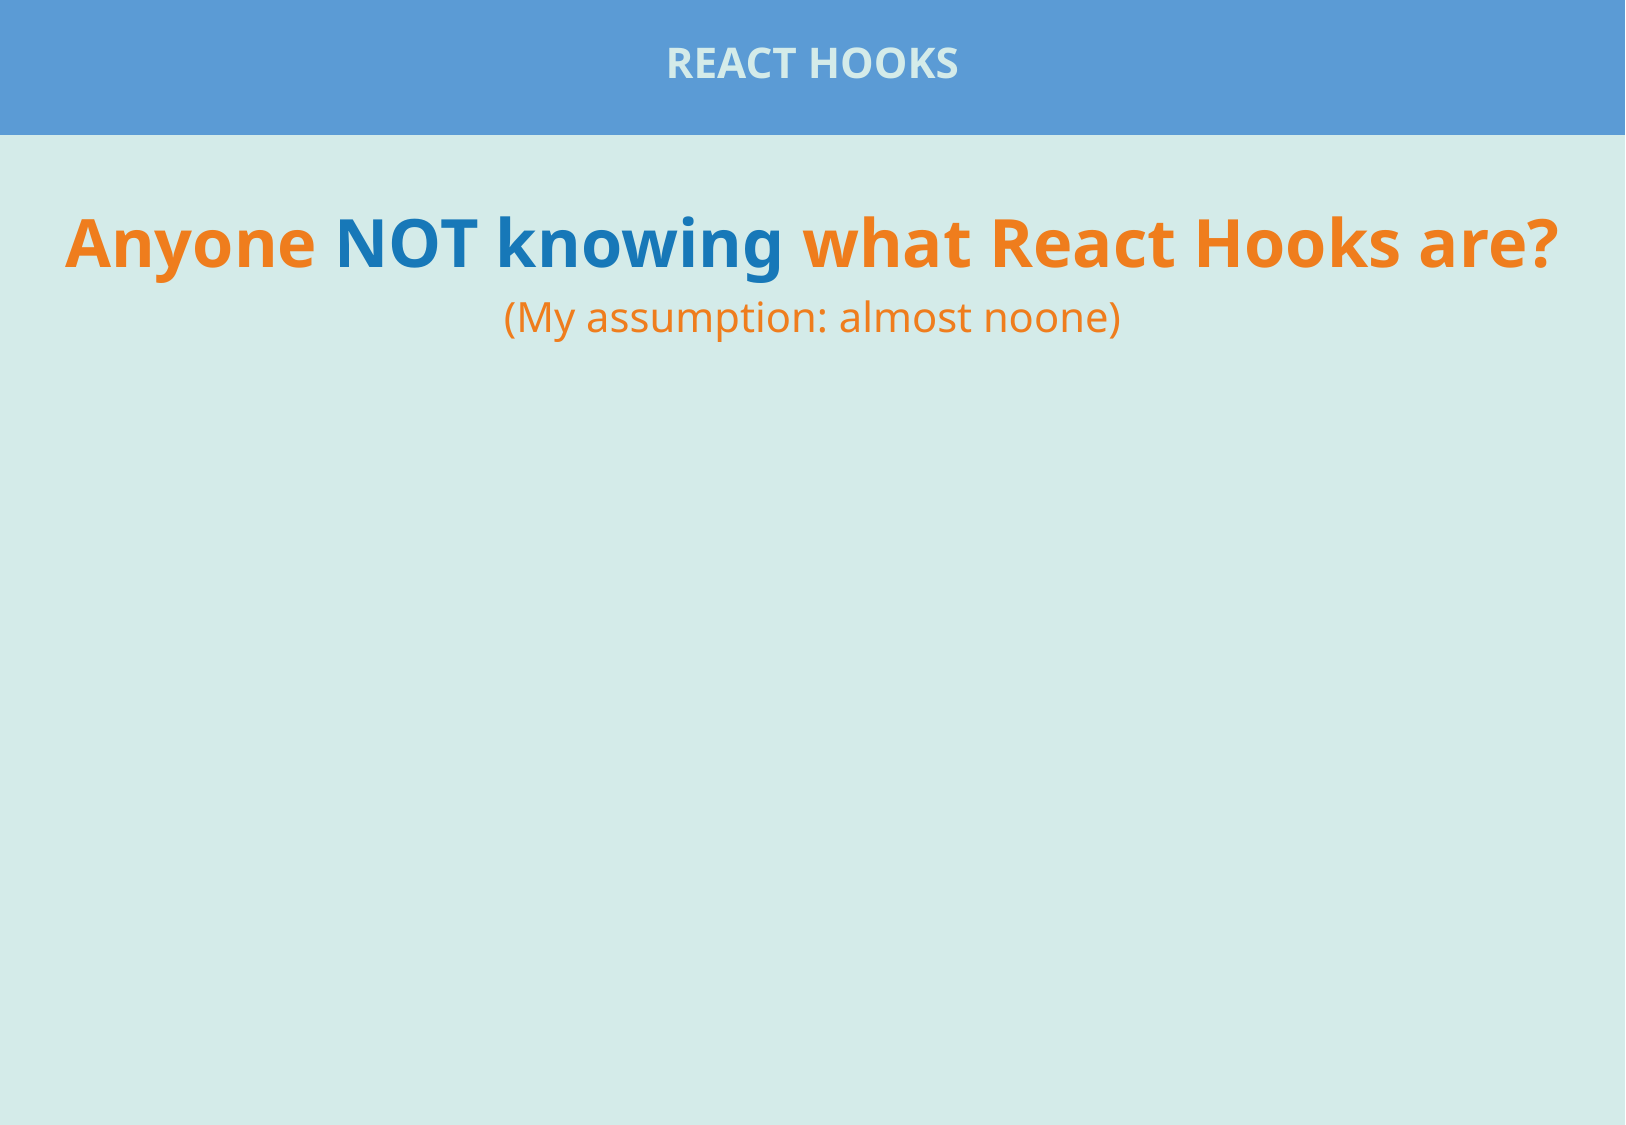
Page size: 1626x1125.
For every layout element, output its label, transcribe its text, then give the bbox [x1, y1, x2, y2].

text_box Anyone NOT knowing what React Hooks are? (My assumption: almost noone) [0, 177, 1625, 768]
text_box [0, 130, 1625, 136]
title React Hooks [0, 0, 1625, 130]
